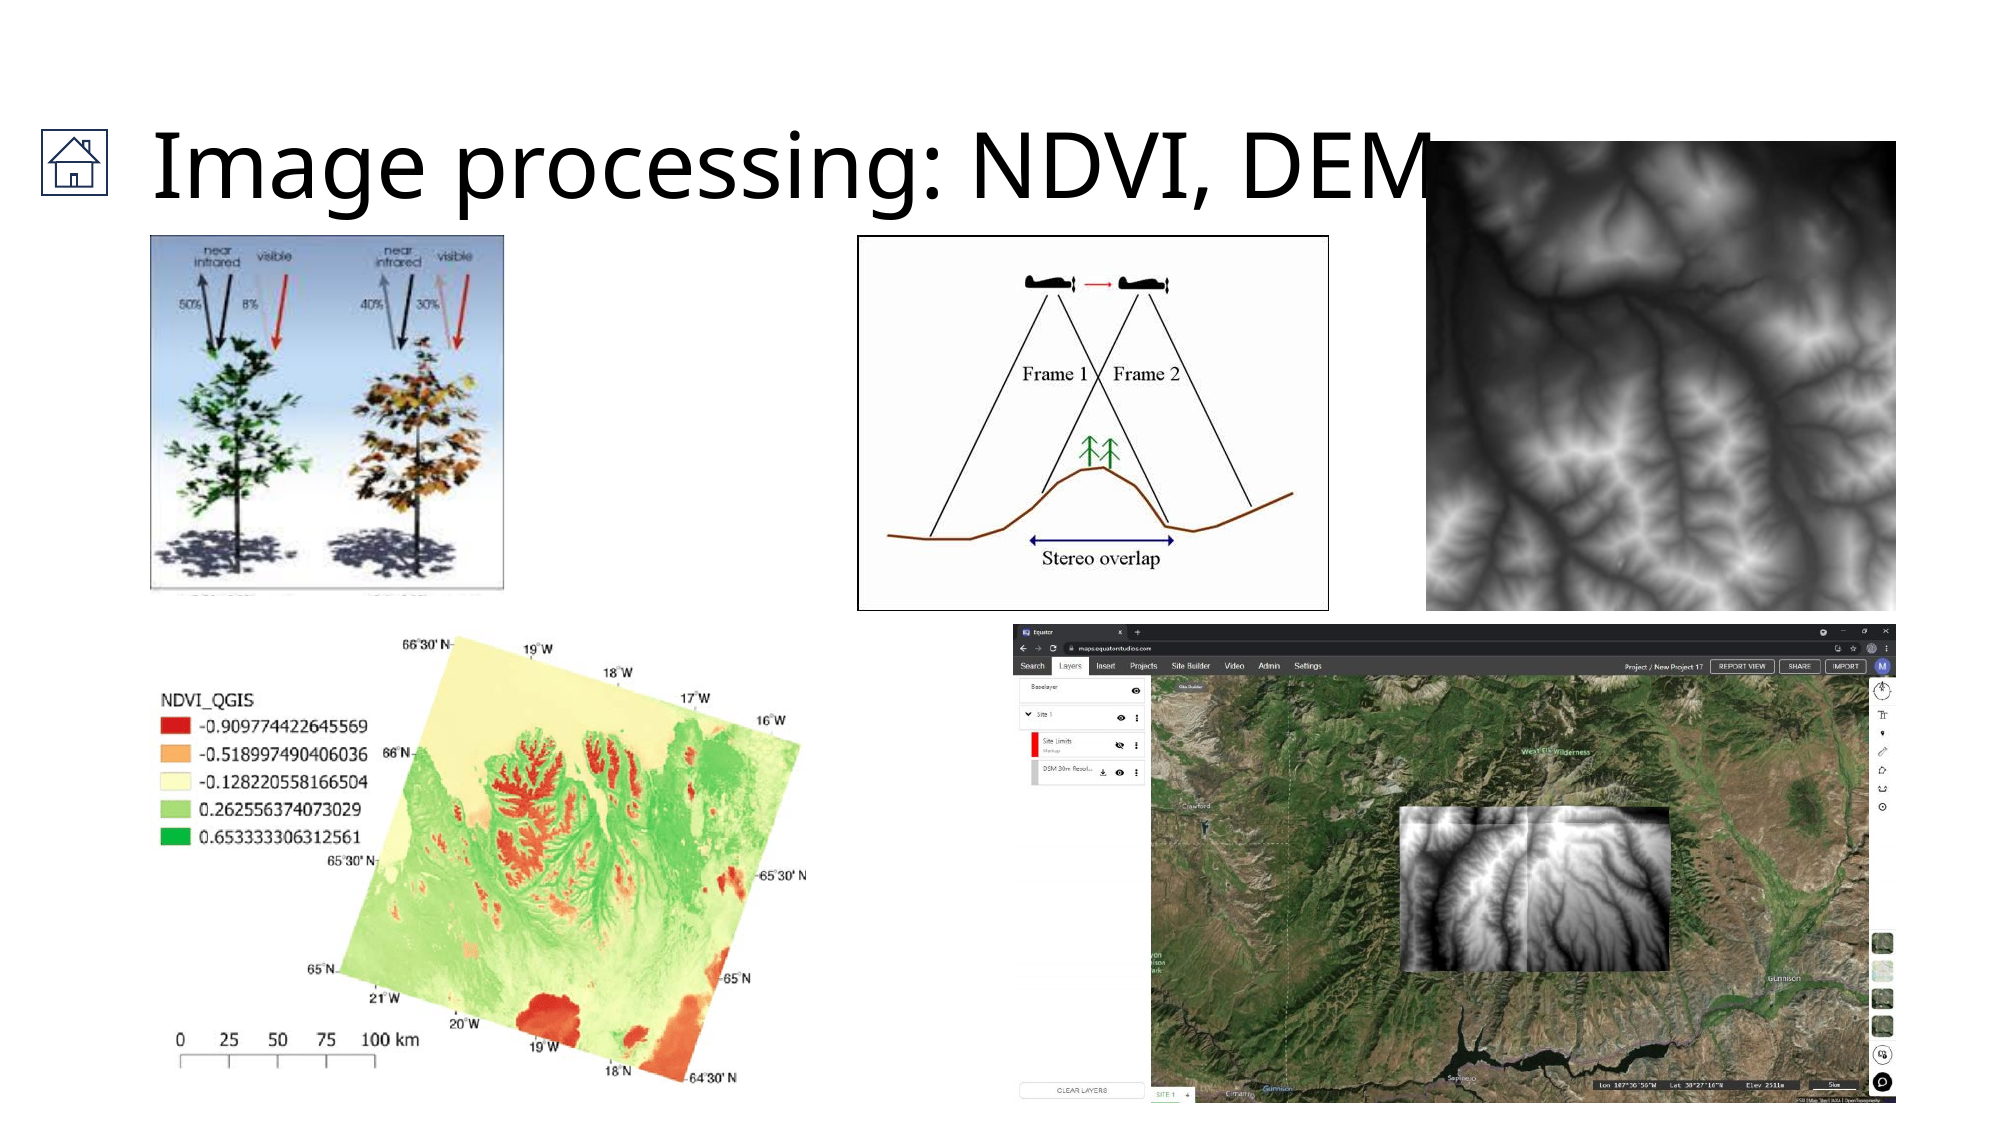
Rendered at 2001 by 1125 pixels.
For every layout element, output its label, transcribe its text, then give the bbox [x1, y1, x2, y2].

picture [150, 235, 505, 596]
text_box [41, 129, 108, 196]
picture [1426, 141, 1896, 611]
picture [1013, 624, 1896, 1103]
picture [856, 235, 1329, 611]
picture [150, 629, 806, 1086]
title Image processing: NDVI, DEM [137, 59, 1863, 278]
